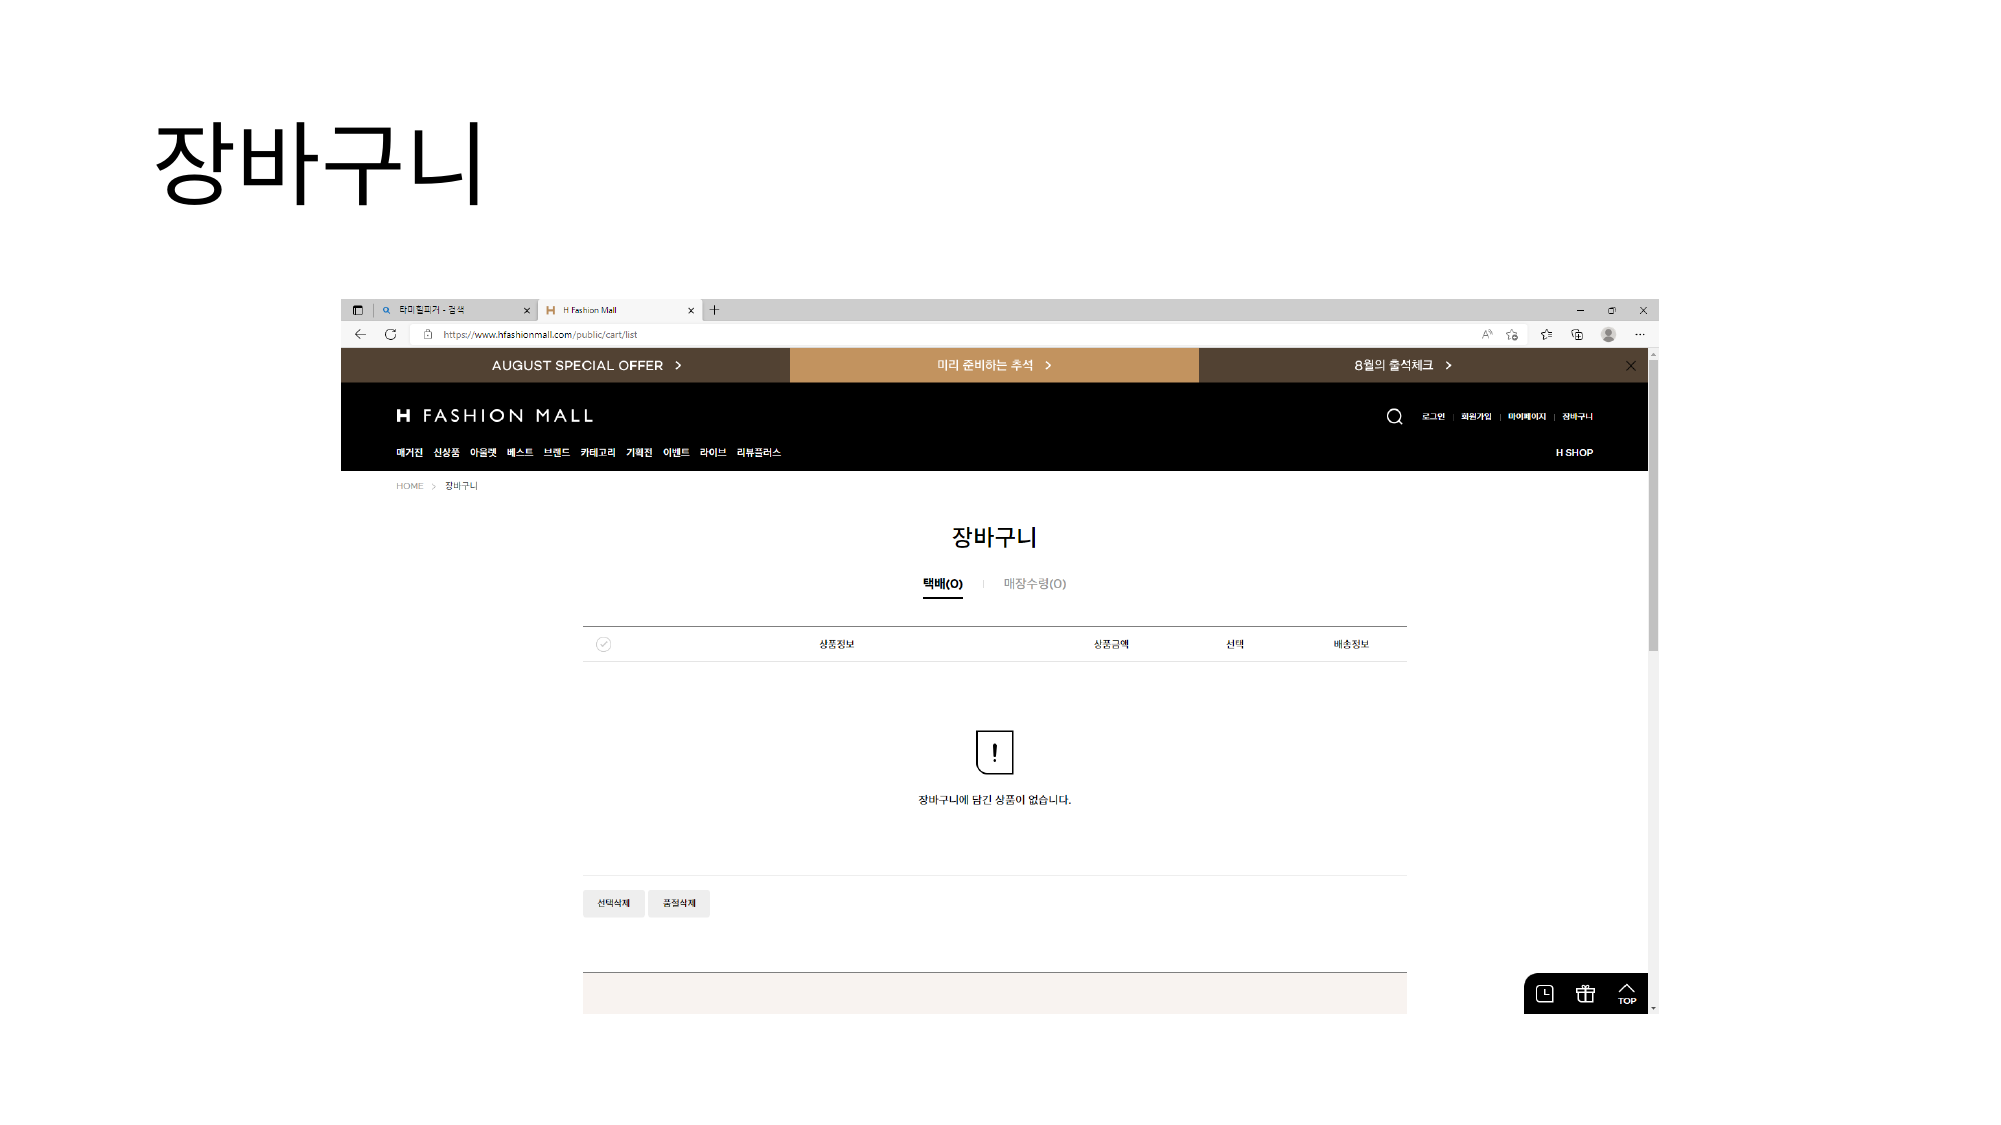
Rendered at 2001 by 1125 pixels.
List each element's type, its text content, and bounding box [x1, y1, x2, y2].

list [341, 299, 1659, 1014]
title 장바구니 [137, 59, 1863, 278]
